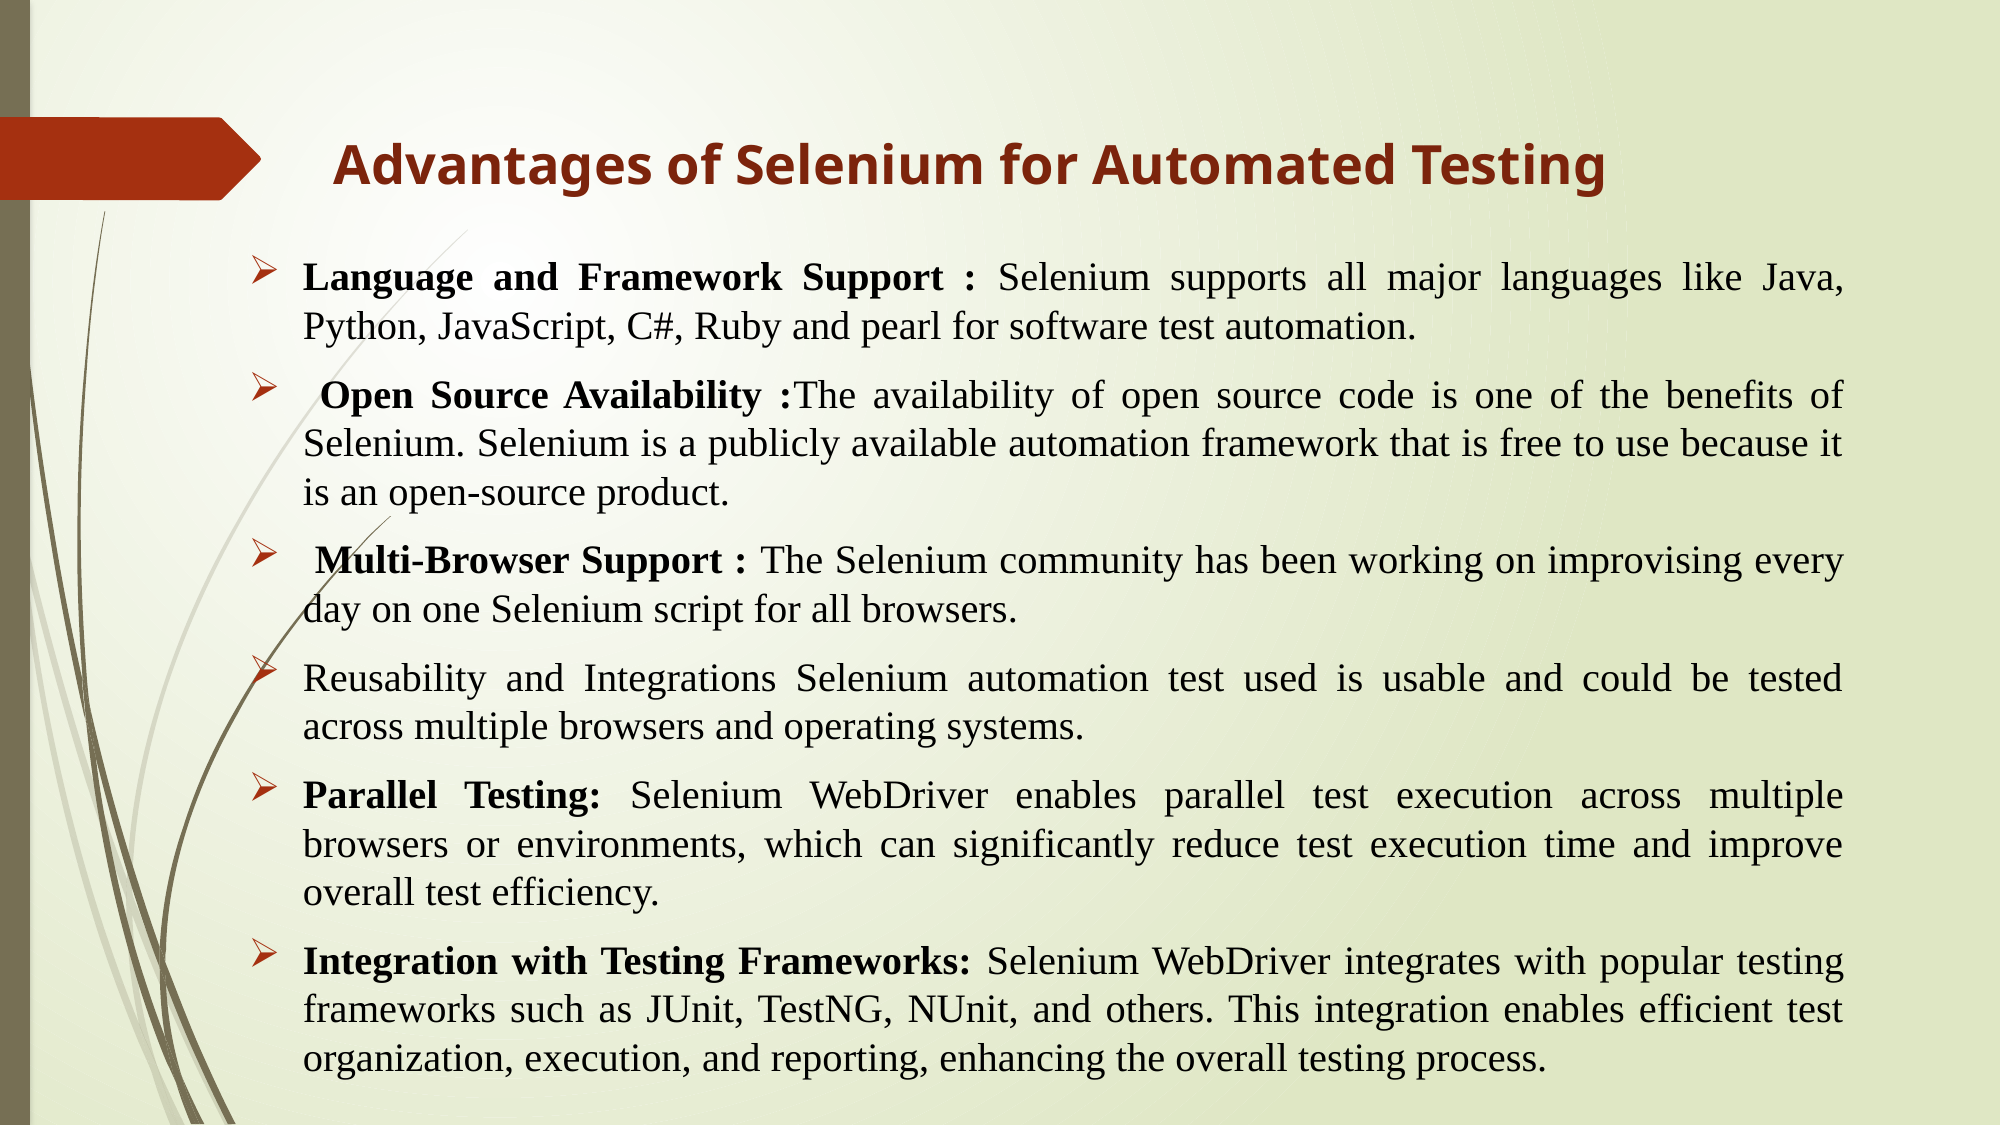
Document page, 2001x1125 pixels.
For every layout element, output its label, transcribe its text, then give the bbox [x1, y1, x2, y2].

list Language and Framework Support : Selenium supports all major languages like Java, Python, JavaScript, C#, Ruby and pearl for software test automation. Open Source Availability :The availability of open source code is one of the benefits of Selenium. Selenium is a publicly available automation framework that is free to use because it is an open-source product. Multi-Browser Support : The Selenium community has been working on improvising every day on one Selenium script for all browsers. Reusability and Integrations Selenium automation test used is usable and could be tested across multiple browsers and operating systems. Parallel Testing: Selenium WebDriver enables parallel test execution across multiple browsers or environments, which can significantly reduce test execution time and improve overall test efficiency. Integration with Testing Frameworks: Selenium WebDriver integrates with popular testing frameworks such as JUnit, TestNG, NUnit, and others. This integration enables efficient test organization, execution, and reporting, enhancing the overall testing process. [233, 242, 1862, 1094]
title Advantages of Selenium for Automated Testing [318, 122, 1844, 204]
